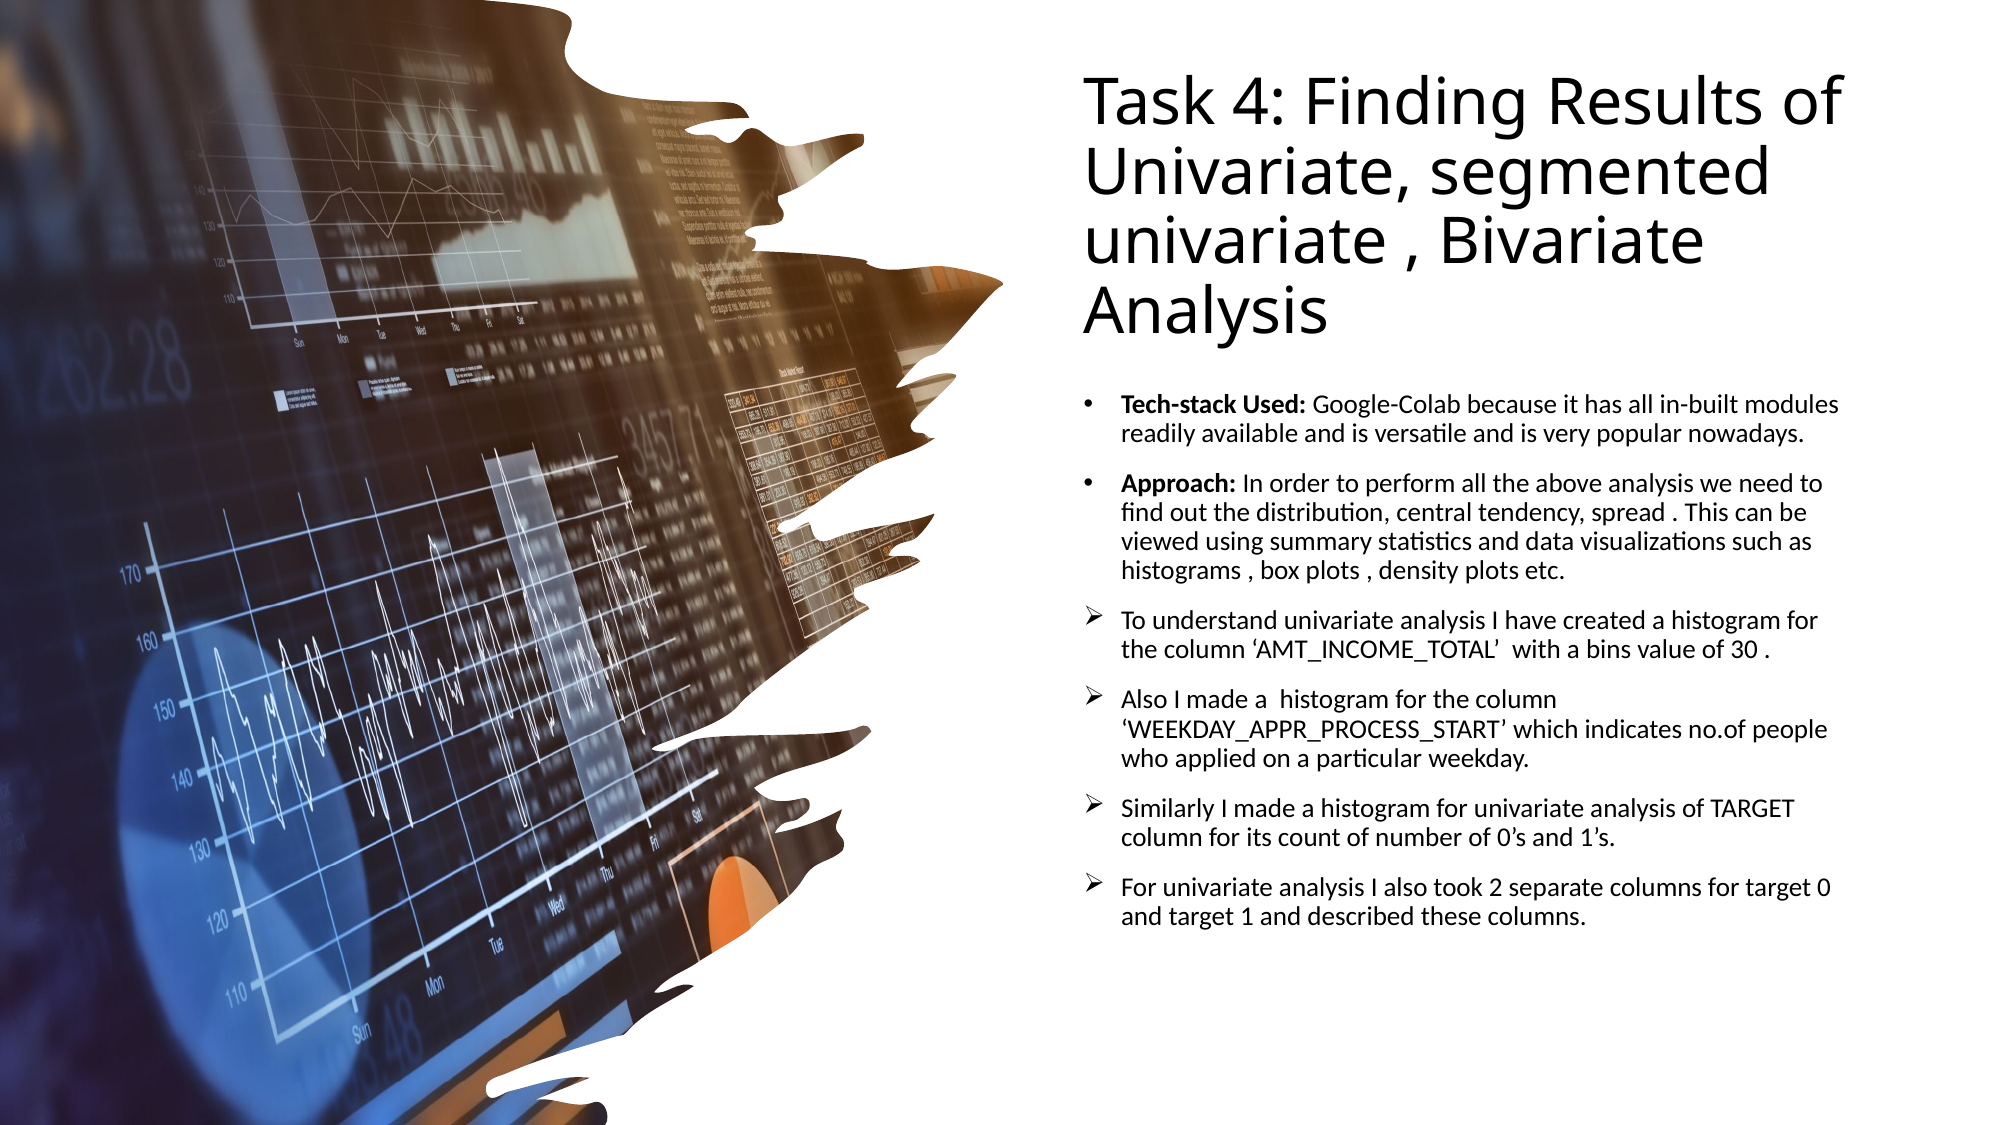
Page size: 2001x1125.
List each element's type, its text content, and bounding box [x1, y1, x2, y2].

title Task 4: Finding Results of Univariate, segmented univariate , Bivariate Analysis [1068, 59, 1863, 357]
list Tech-stack Used: Google-Colab because it has all in-built modules readily available and is versatile and is very popular nowadays. Approach: In order to perform all the above analysis we need to find out the distribution, central tendency, spread . This can be viewed using summary statistics and data visualizations such as histograms , box plots , density plots etc. To understand univariate analysis I have created a histogram for the column ‘AMT_INCOME_TOTAL’ with a bins value of 30 . Also I made a histogram for the column ‘WEEKDAY_APPR_PROCESS_START’ which indicates no.of people who applied on a particular weekday. Similarly I made a histogram for univariate analysis of TARGET column for its count of number of 0’s and 1’s. For univariate analysis I also took 2 separate columns for target 0 and target 1 and described these columns. [1068, 382, 1863, 1014]
picture [0, 0, 1004, 1125]
text_box [1004, 0, 2000, 1125]
